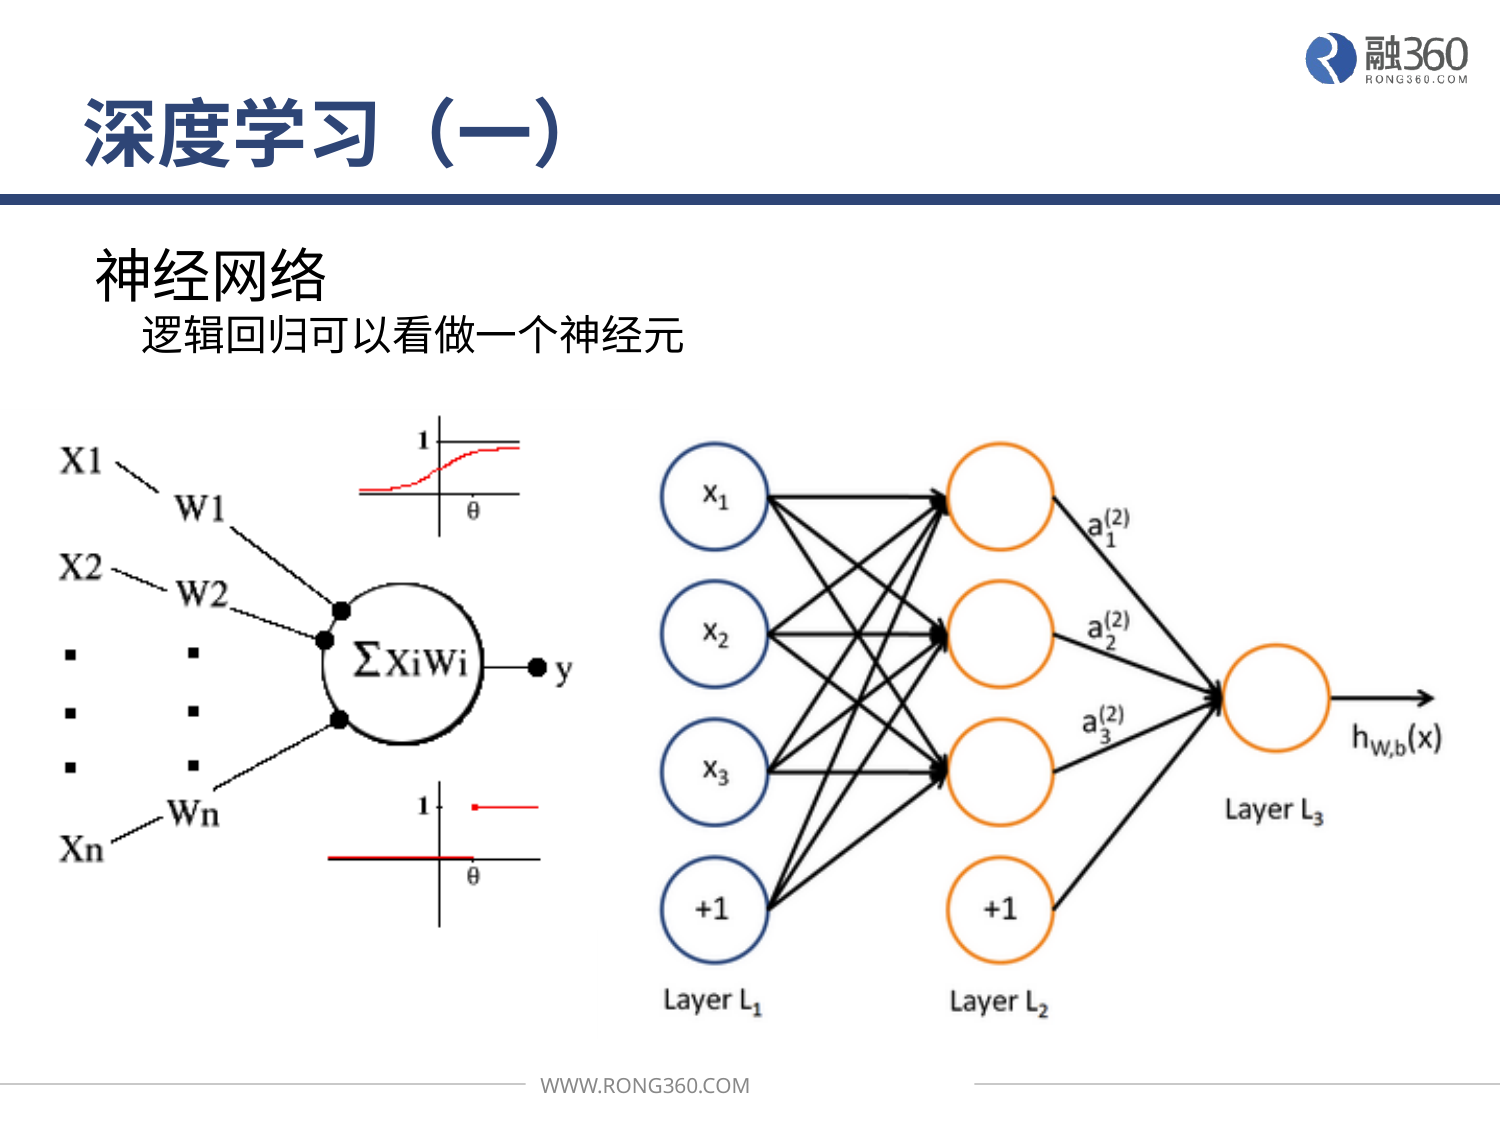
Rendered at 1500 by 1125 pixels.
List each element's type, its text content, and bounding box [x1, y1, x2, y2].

picture [0, 408, 1500, 1039]
text_box 神经网络 逻辑回归可以看做一个神经元 [80, 231, 700, 367]
title 深度学习（一） [0, 77, 1500, 185]
picture [1305, 32, 1468, 77]
